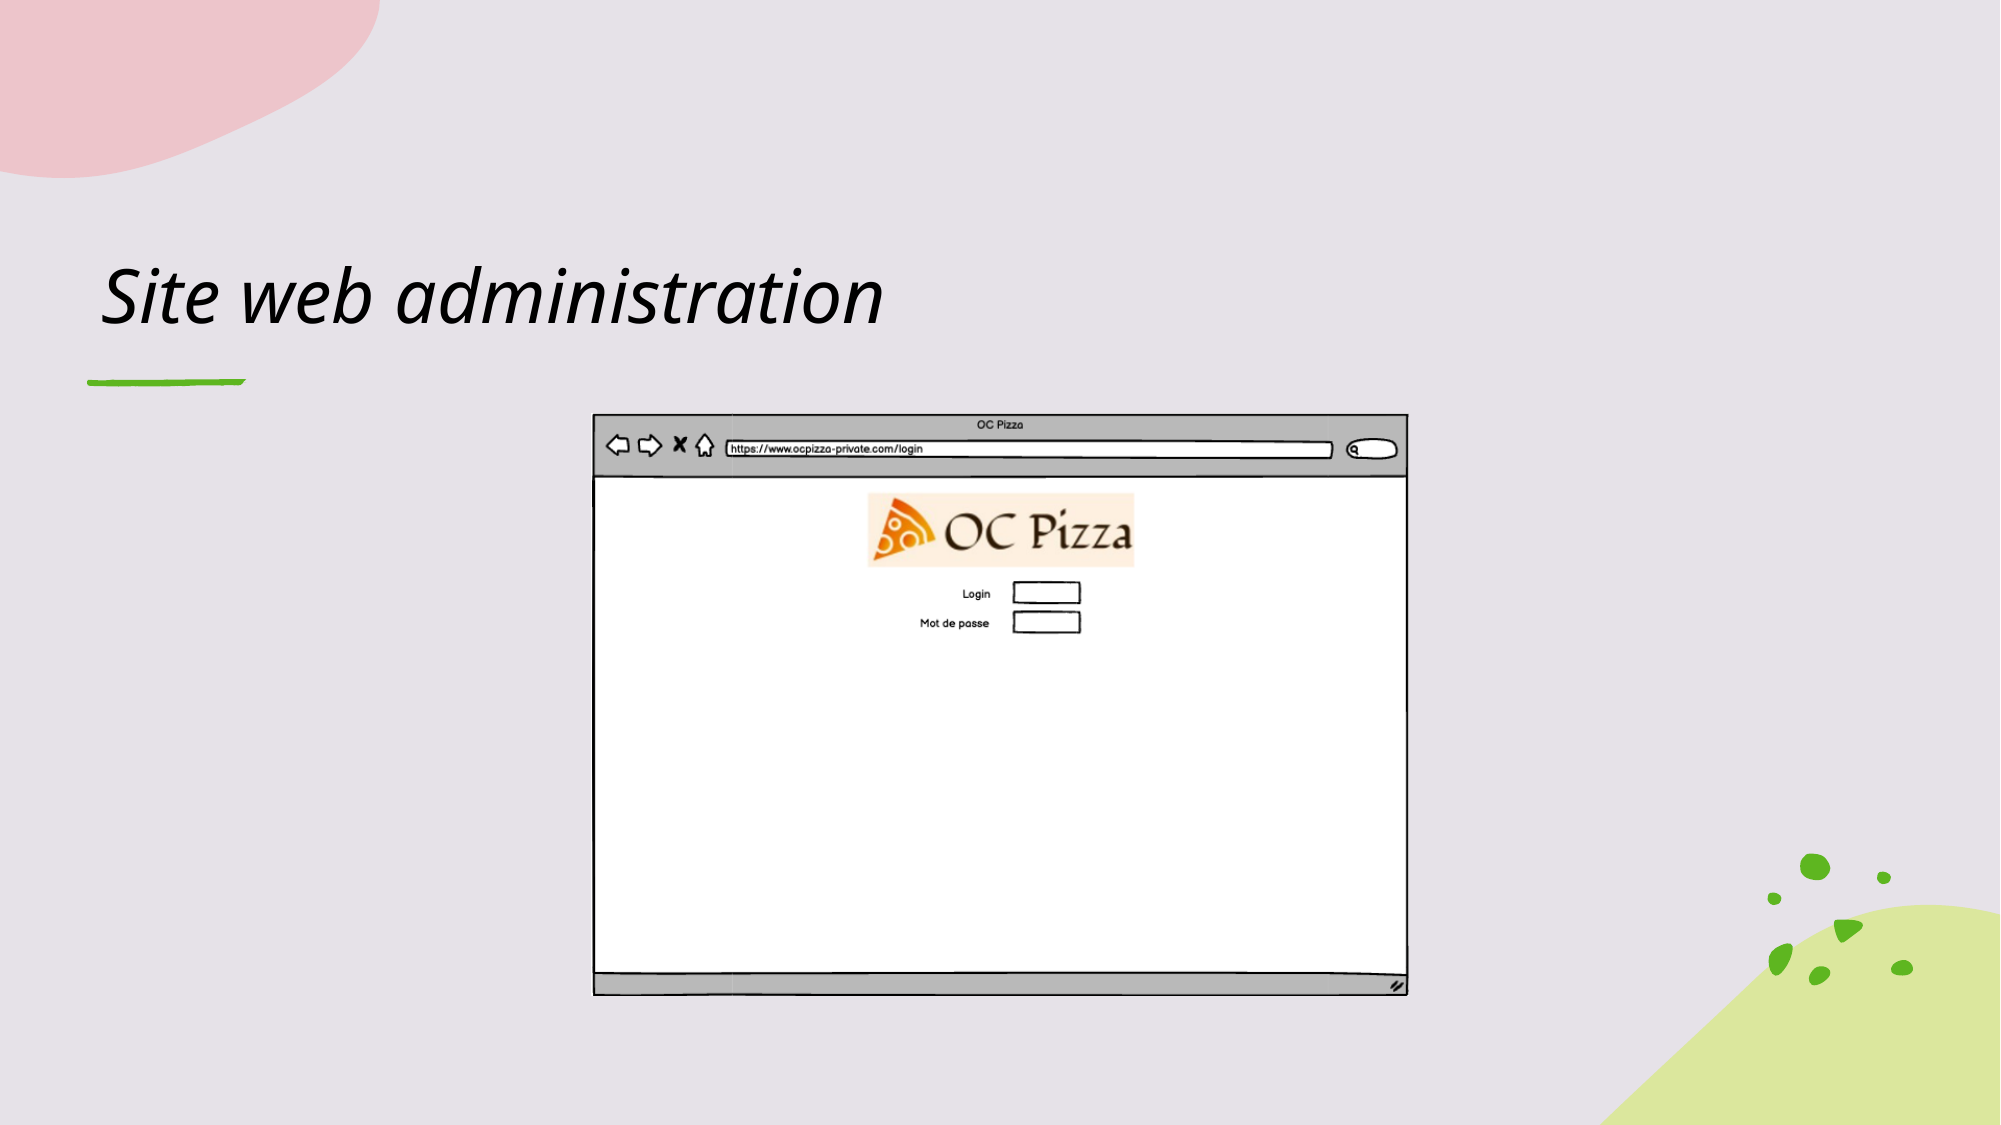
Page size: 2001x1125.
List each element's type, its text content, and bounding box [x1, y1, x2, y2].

title Site web administration [86, 129, 1740, 347]
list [591, 413, 1409, 996]
